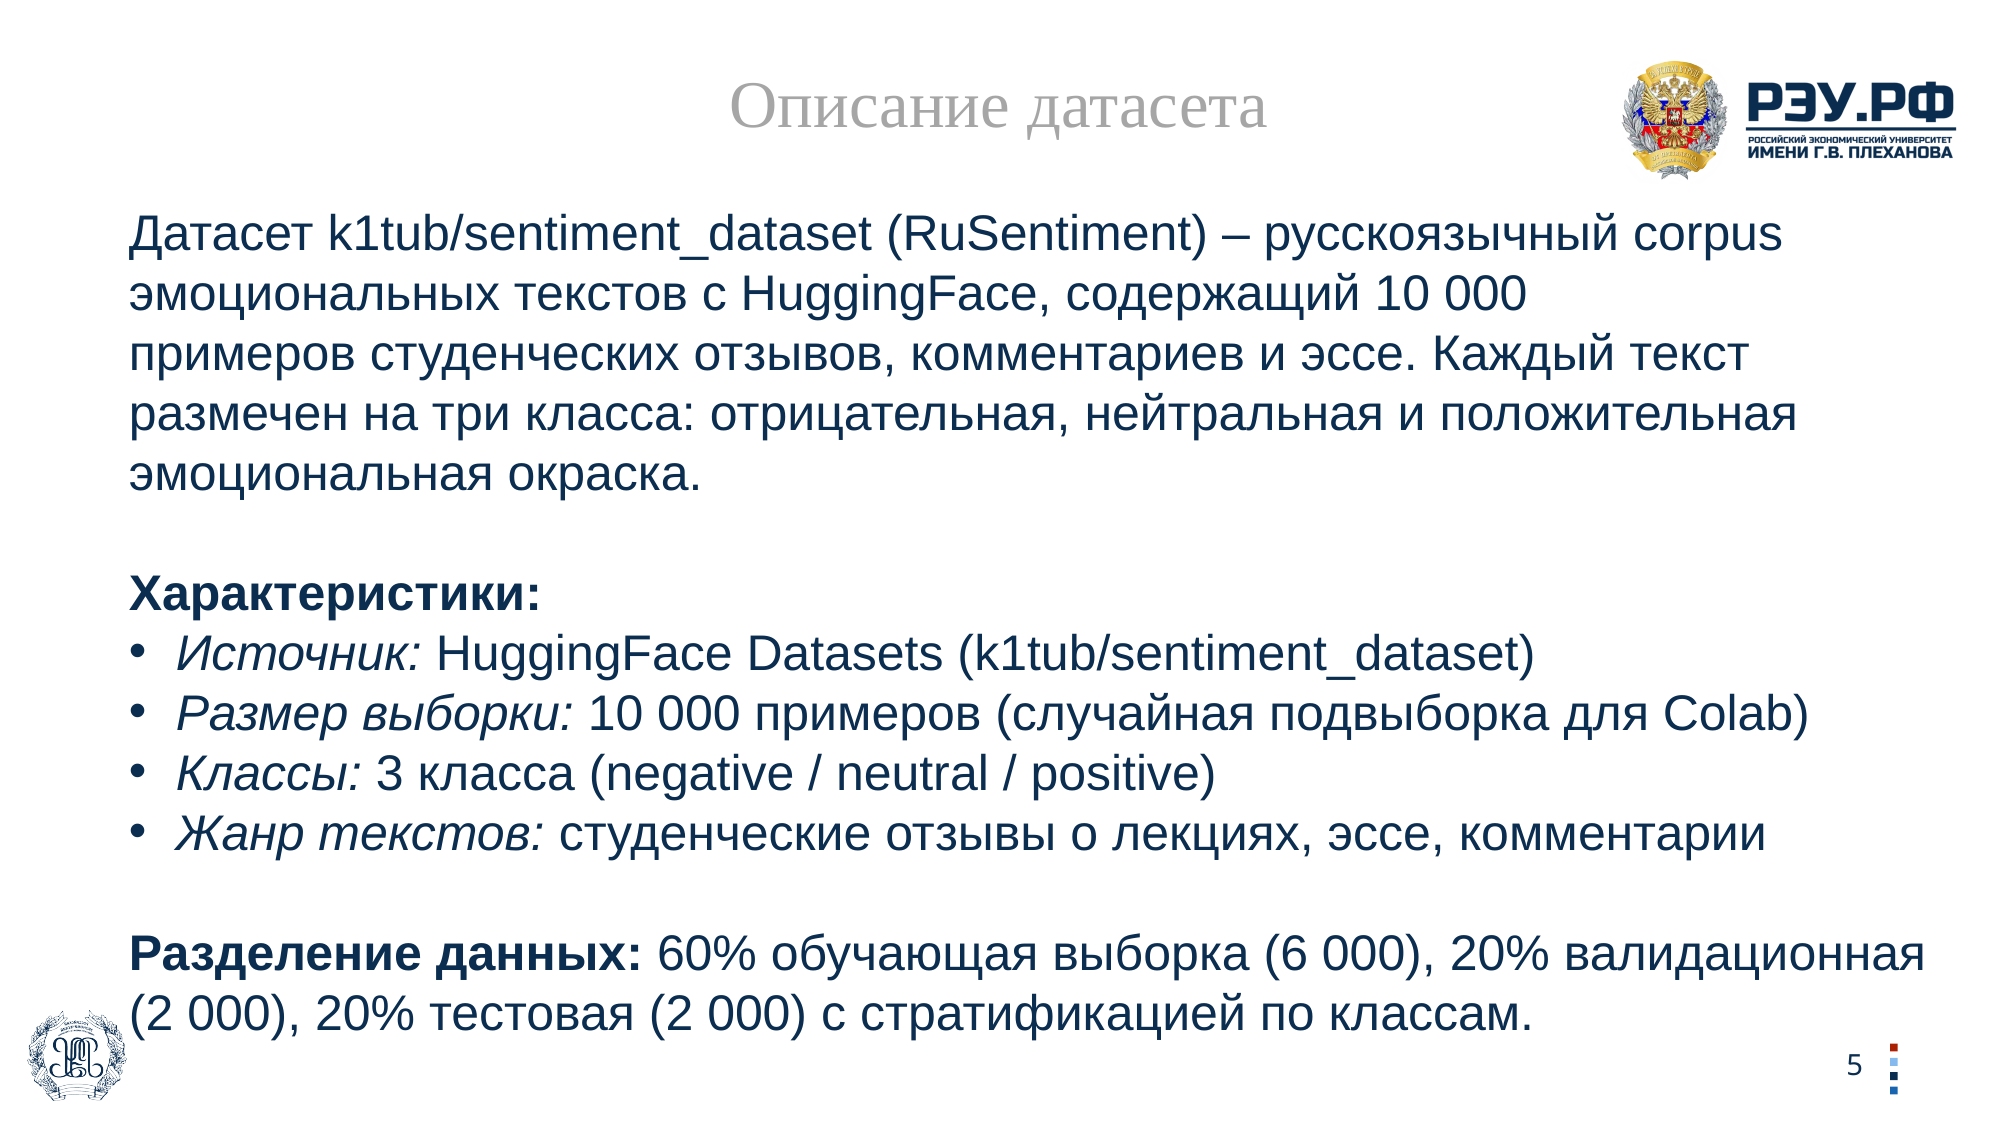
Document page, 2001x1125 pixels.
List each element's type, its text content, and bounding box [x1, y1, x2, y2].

picture [27, 1010, 114, 1101]
text_box Описание датасета [714, 53, 1285, 149]
picture [1604, 20, 1973, 193]
text_box Датасет k1tub/sentiment_dataset (RuSentiment) – русскоязычный corpus эмоциональных текстов с HuggingFace, содержащий 10 000 примеров студенческих отзывов, комментариев и эссе. Каждый текст размечен на три класса: отрицательная, нейтральная и положительная эмоциональная окраска. Характеристики: Источник: HuggingFace Datasets (k1tub/sentiment_dataset) Размер выборки: 10 000 примеров (случайная подвыборка для Colab) Классы: 3 класса (negative / neutral / positive) Жанр текстов: студенческие отзывы о лекциях, эссе, комментарии Разделение данных: 60% обучающая выборка (6 000), 20% валидационная (2 000), 20% тестовая (2 000) с стратификацией по классам. [114, 193, 1982, 1108]
